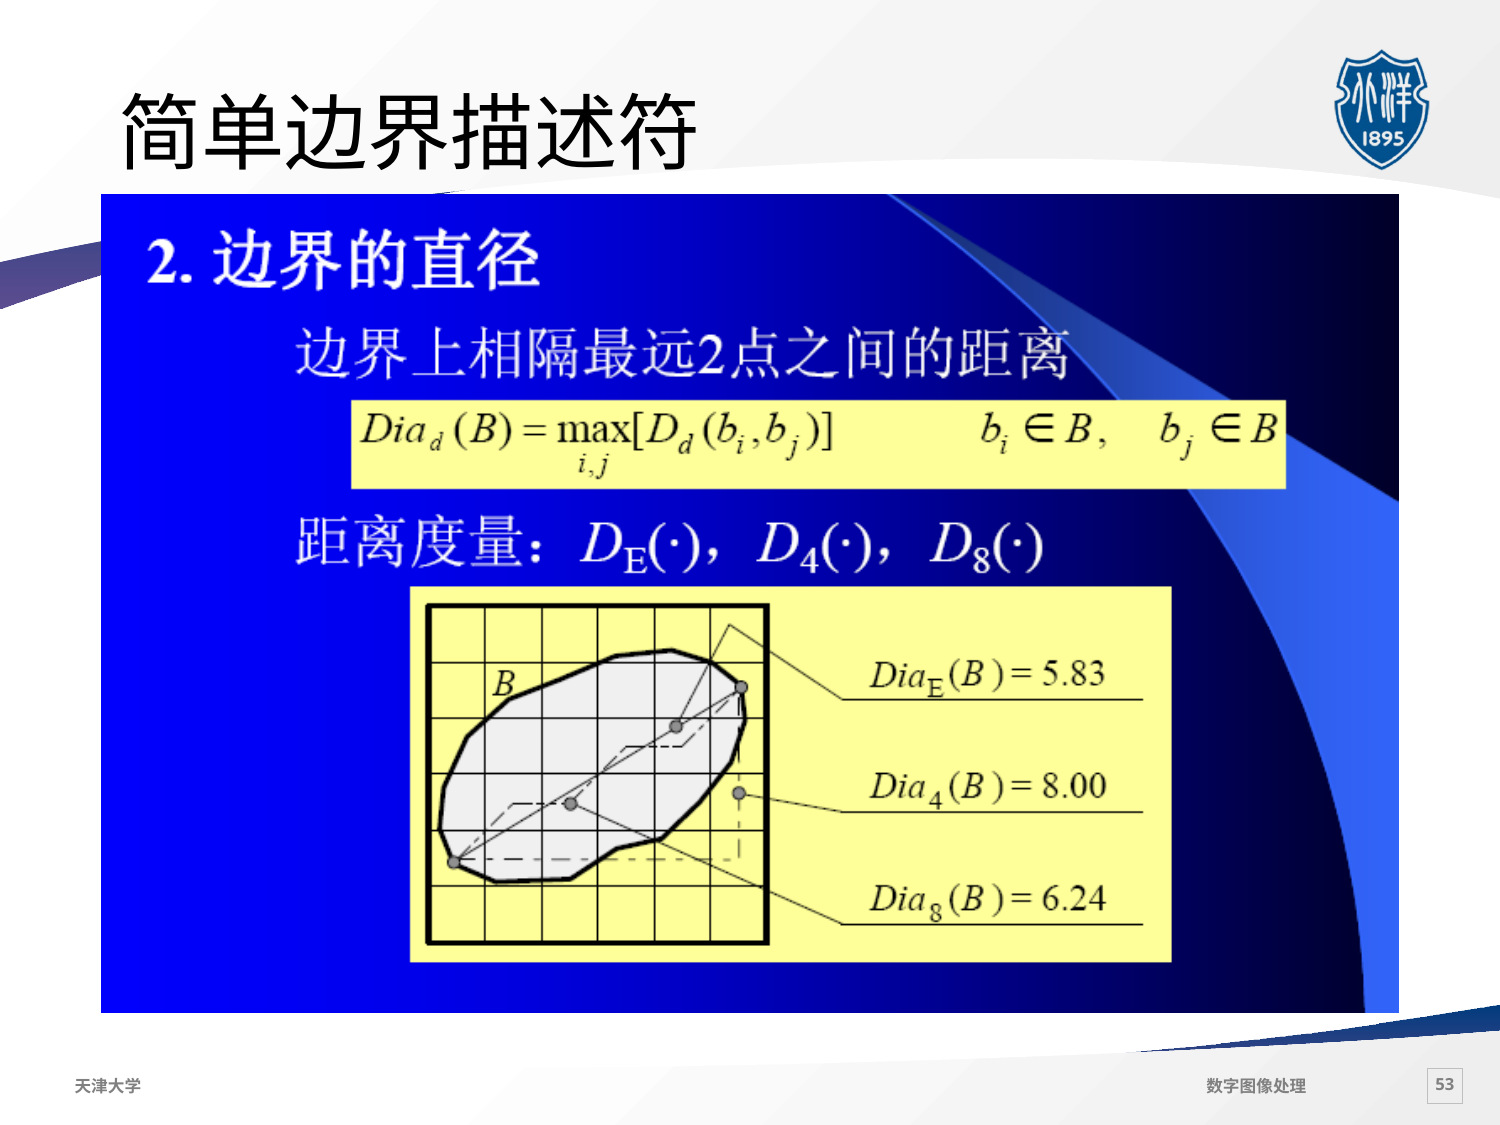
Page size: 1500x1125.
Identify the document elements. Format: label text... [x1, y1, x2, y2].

picture [101, 194, 1399, 1013]
title 简单边界描述符 [103, 59, 1397, 194]
picture [1321, 47, 1447, 172]
